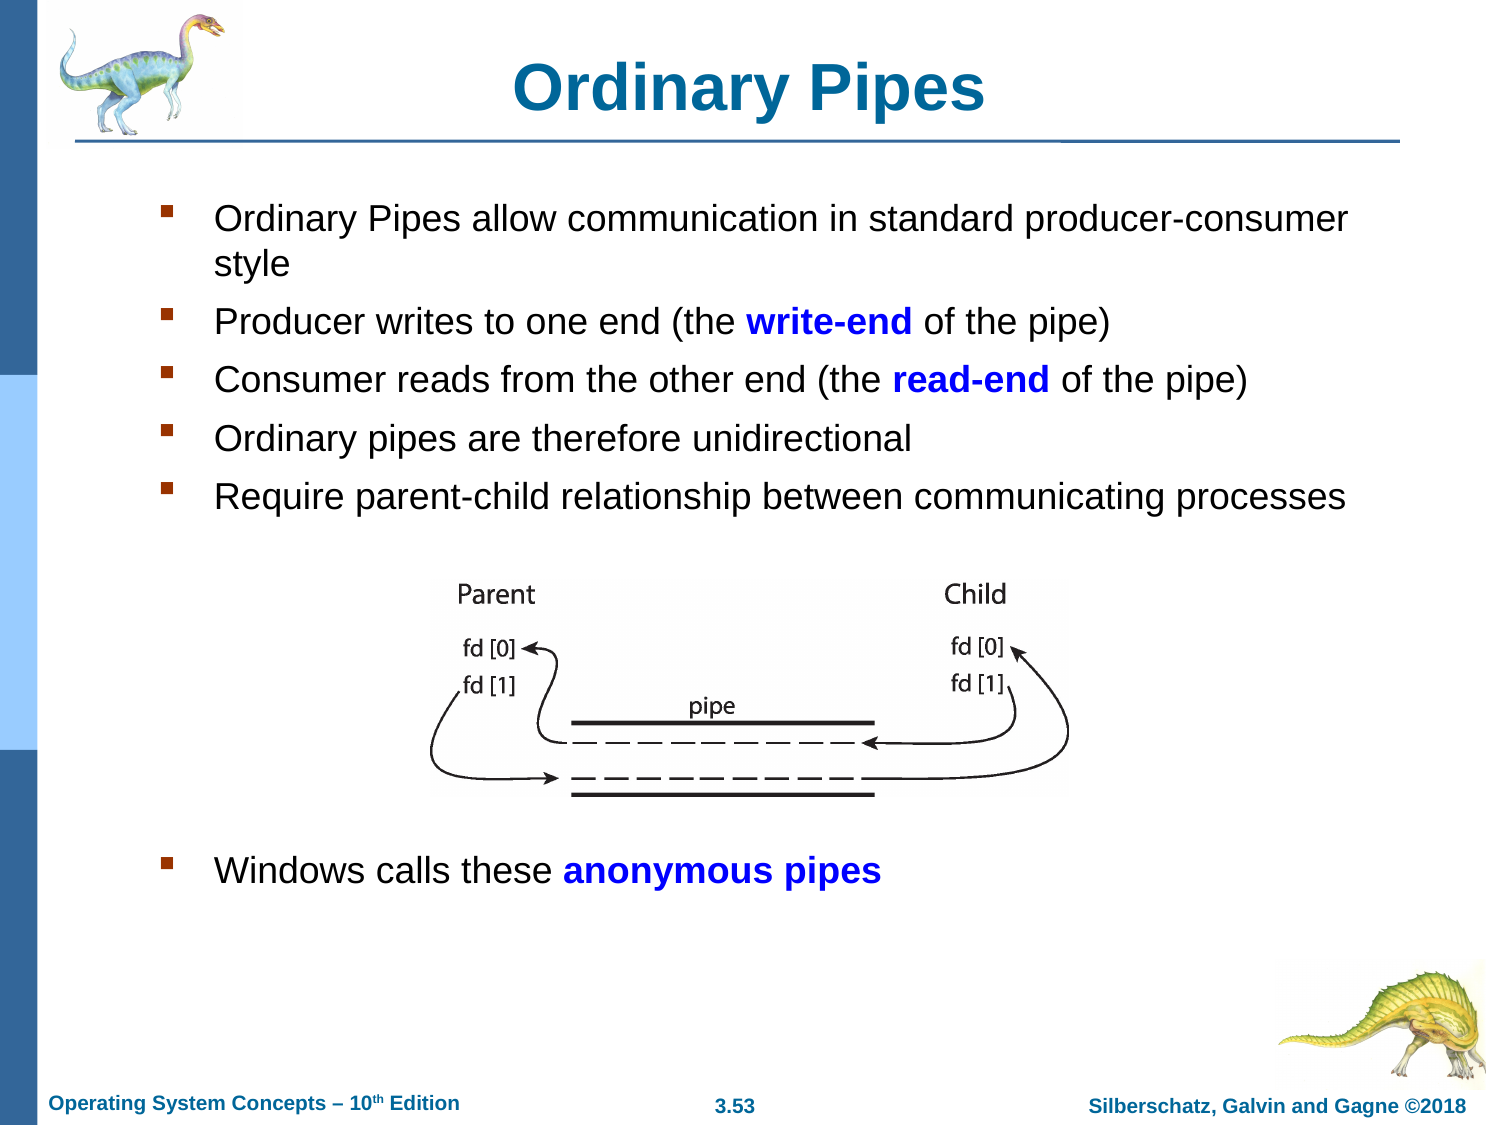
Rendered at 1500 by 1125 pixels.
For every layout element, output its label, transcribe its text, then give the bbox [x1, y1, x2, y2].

picture [46, 0, 243, 149]
picture [430, 578, 1070, 797]
title Ordinary Pipes [75, 36, 1425, 132]
list Ordinary Pipes allow communication in standard producer-consumer style Producer writes to one end (the write-end of the pipe) Consumer reads from the other end (the read-end of the pipe) Ordinary pipes are therefore unidirectional Require parent-child relationship between communicating processes Windows calls these anonymous pipes [142, 186, 1379, 996]
picture [1275, 959, 1486, 1090]
